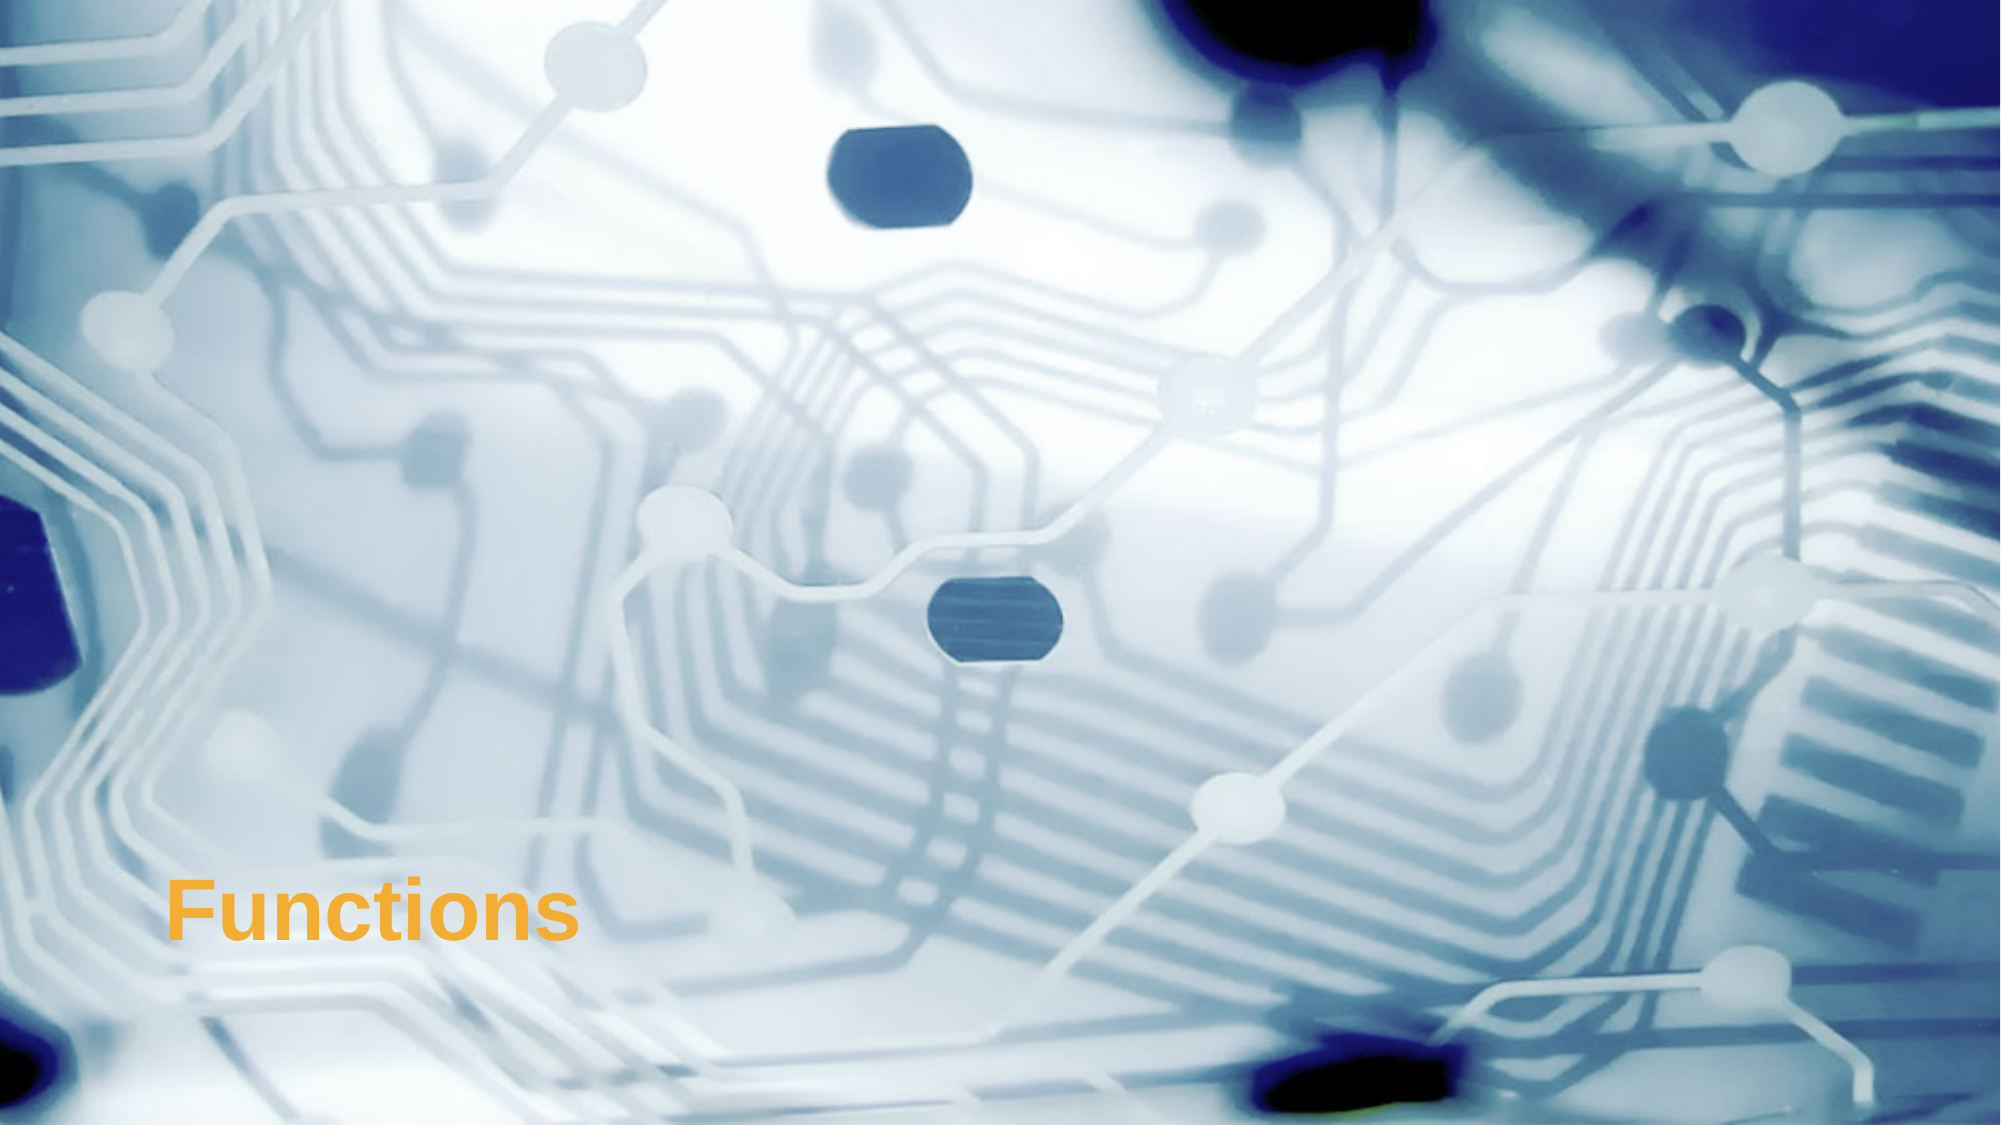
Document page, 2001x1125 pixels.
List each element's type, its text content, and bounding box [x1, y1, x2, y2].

picture [0, 0, 2001, 1125]
title Functions [149, 795, 1875, 967]
